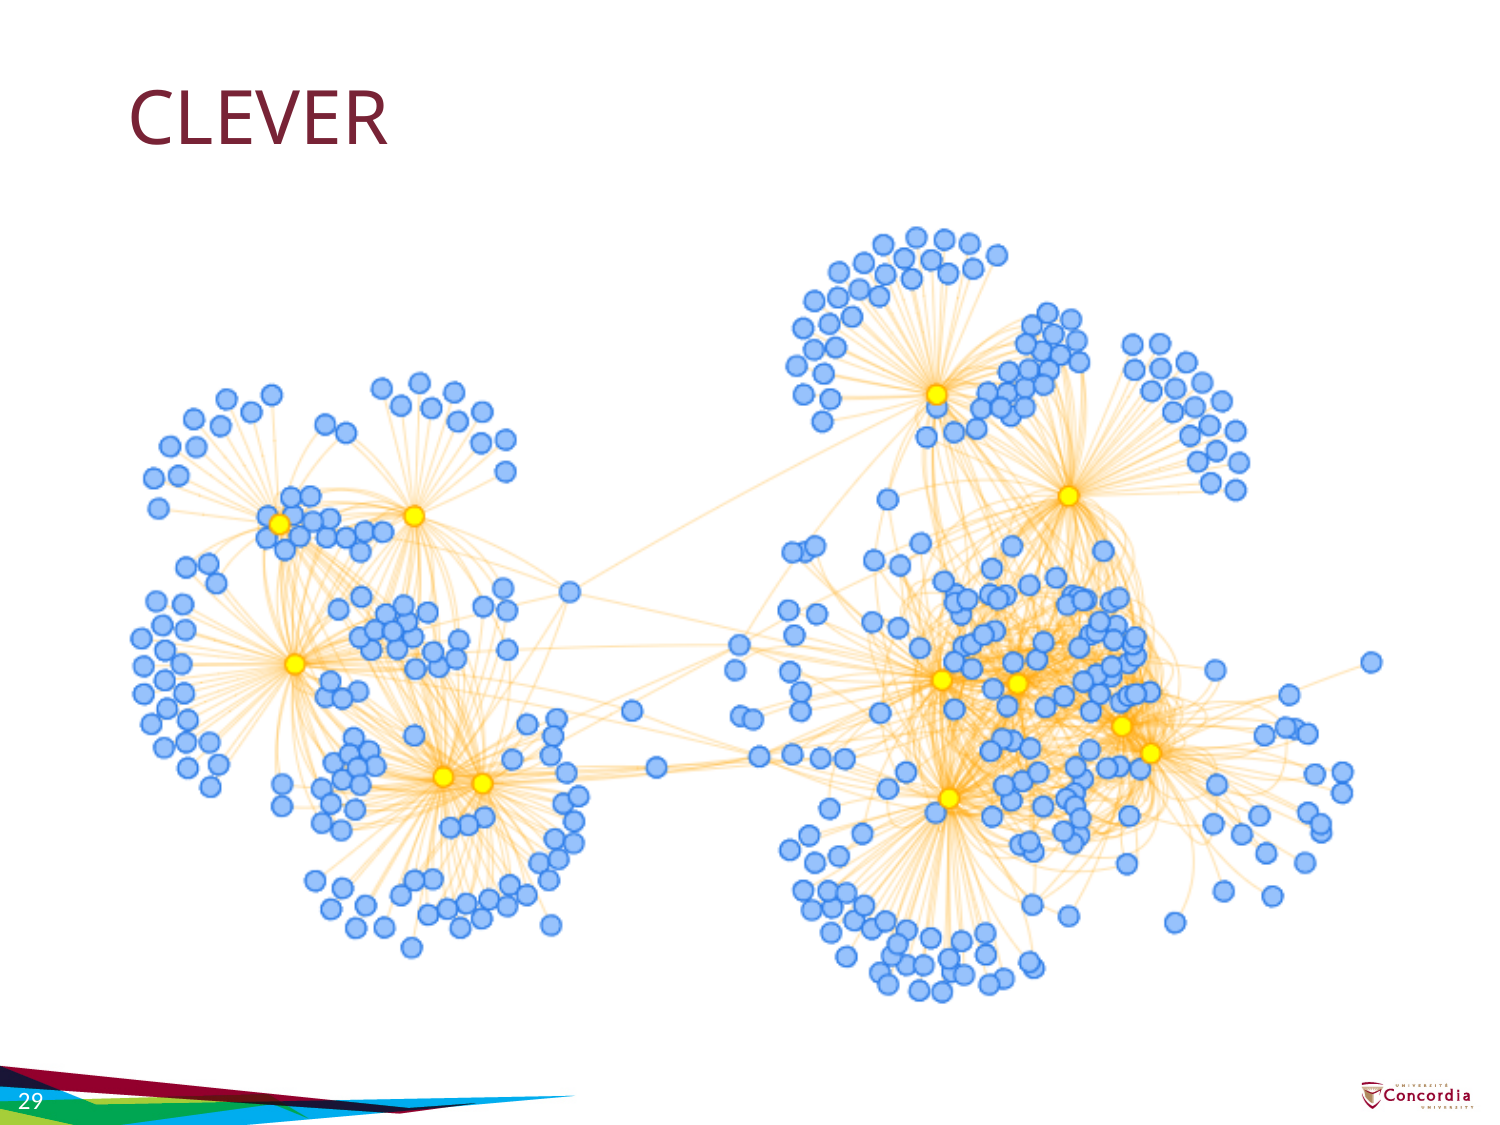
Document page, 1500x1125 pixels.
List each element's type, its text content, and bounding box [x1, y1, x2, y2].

title CLEVER [112, 62, 1388, 204]
picture [0, 0, 1500, 1125]
slide_number 29 [2, 1074, 78, 1125]
